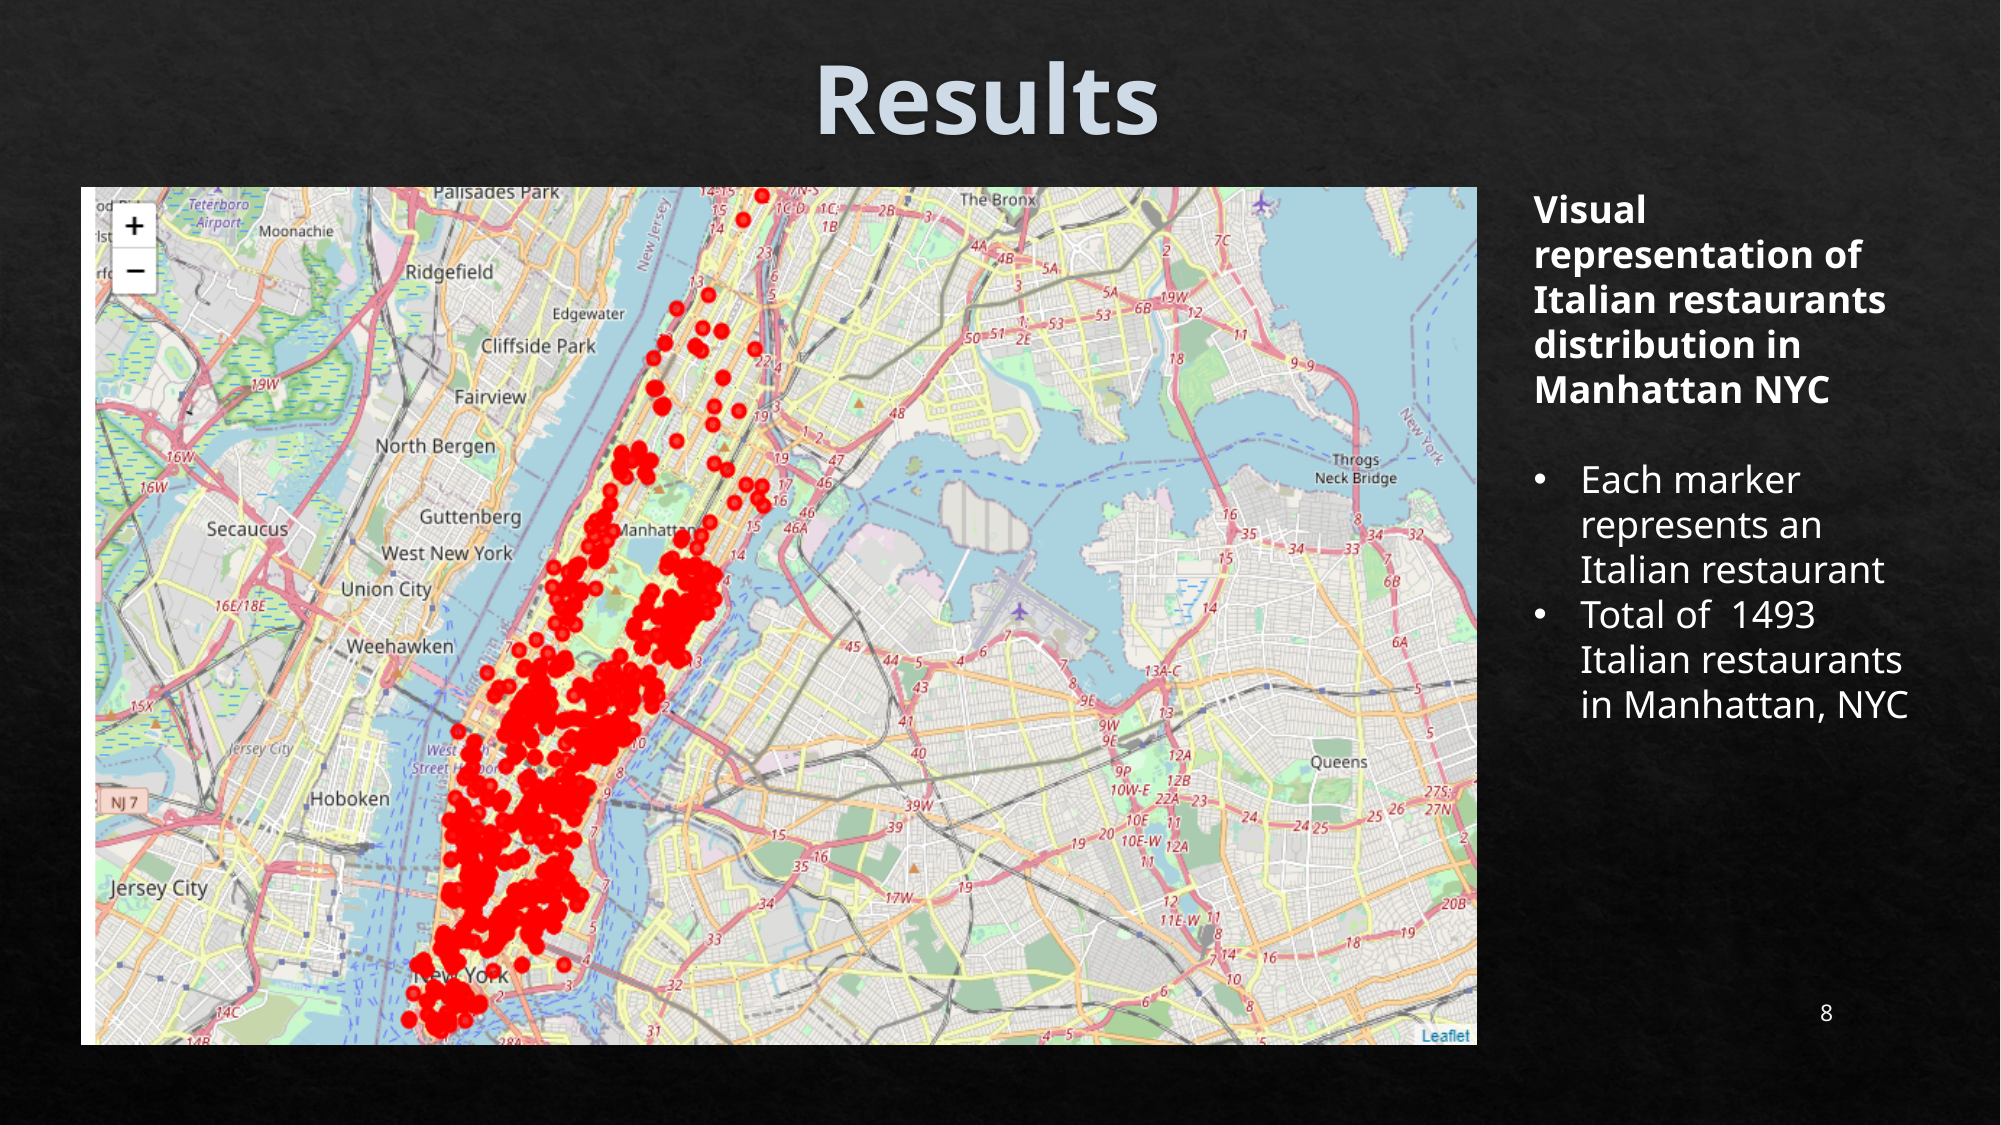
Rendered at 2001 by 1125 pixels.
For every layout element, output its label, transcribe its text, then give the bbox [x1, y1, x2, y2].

title Results [149, 0, 1849, 207]
slide_number 8 [1724, 984, 1849, 1045]
text_box Visual representation of Italian restaurants distribution in Manhattan NYC Each marker represents an Italian restaurant Total of 1493 Italian restaurants in Manhattan, NYC [1518, 178, 1948, 779]
picture [81, 187, 1478, 1045]
